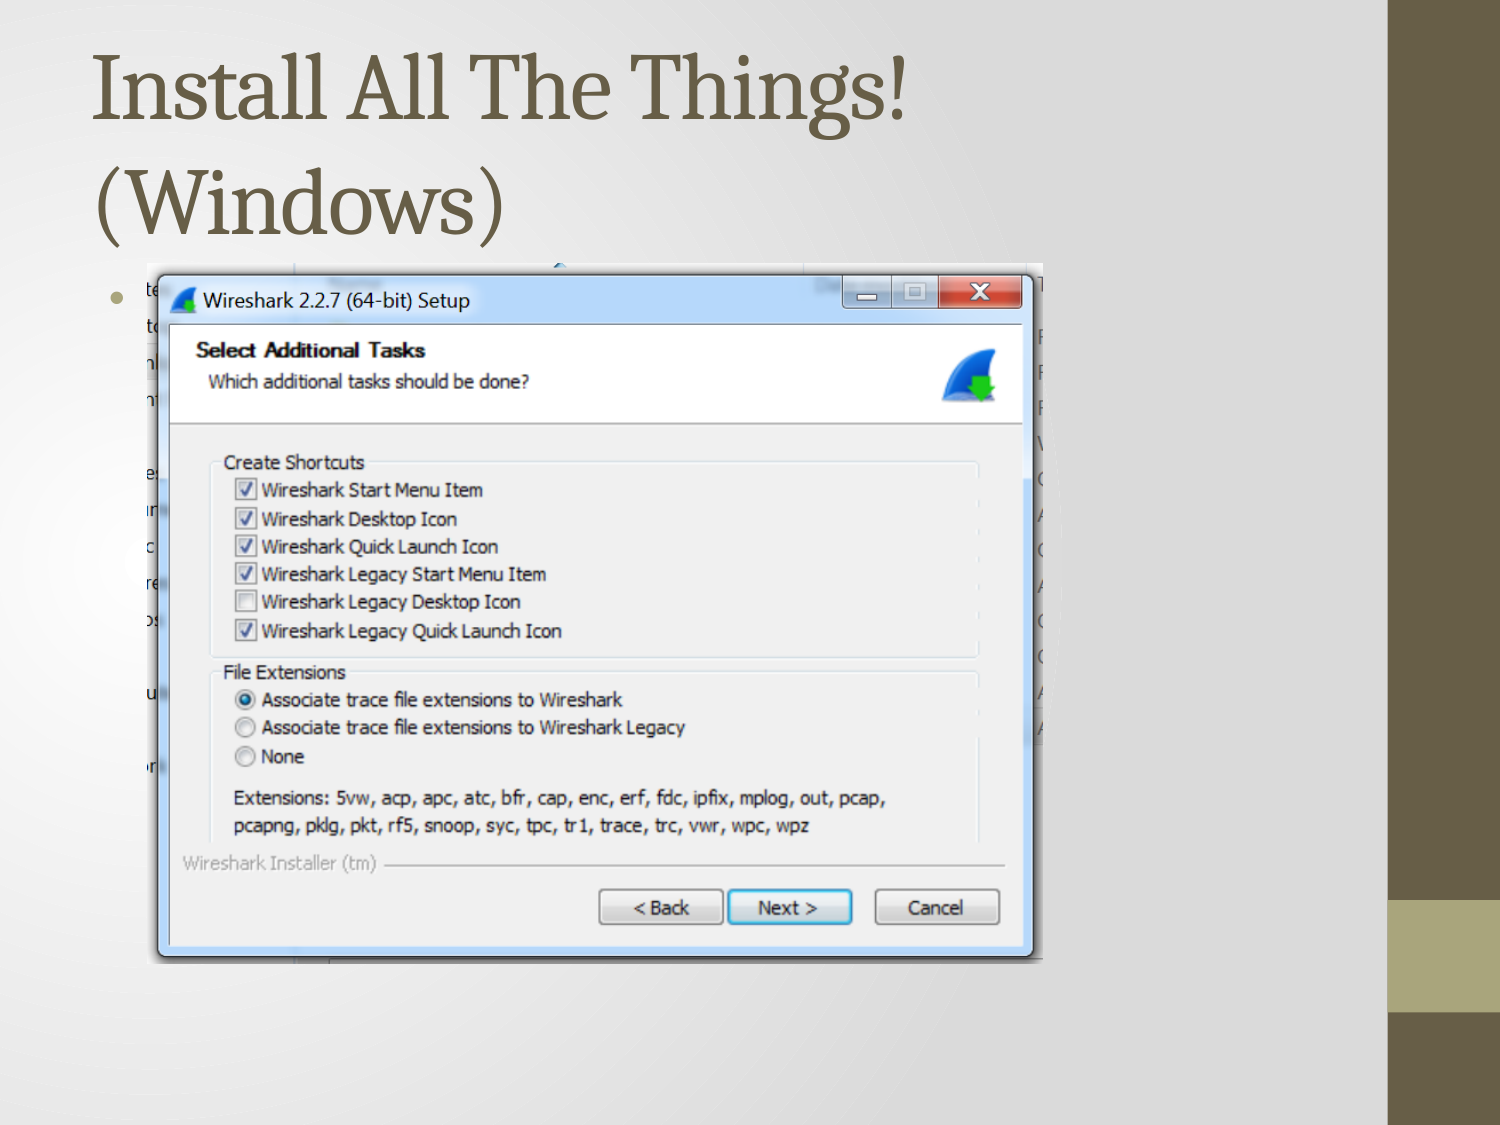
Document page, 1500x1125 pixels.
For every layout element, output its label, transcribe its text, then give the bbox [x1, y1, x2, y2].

list [75, 262, 1325, 1050]
title Install All The Things! (Windows) [75, 45, 1325, 233]
picture [146, 263, 1044, 964]
